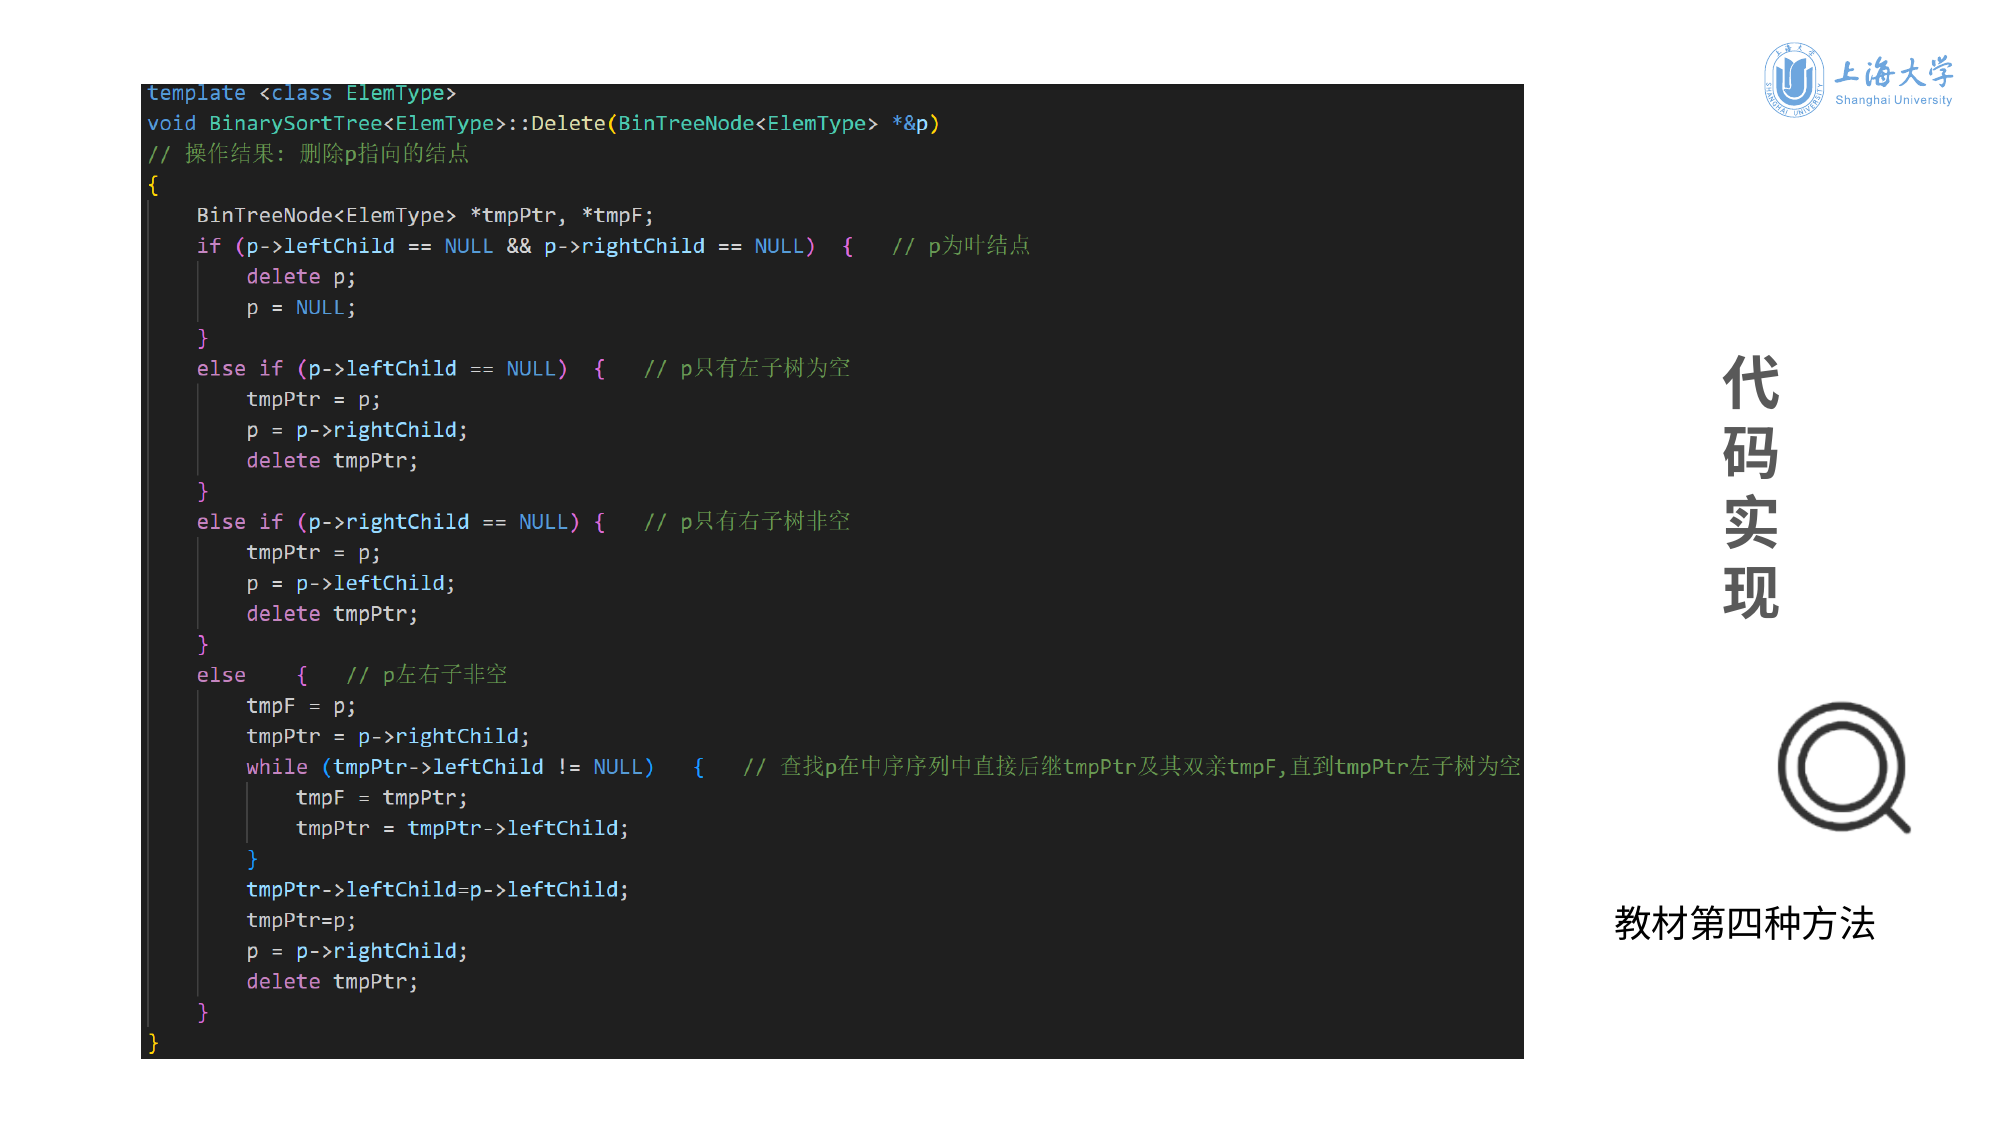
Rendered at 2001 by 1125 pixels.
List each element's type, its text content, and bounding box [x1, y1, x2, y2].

picture [141, 84, 1524, 1059]
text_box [1764, 42, 1954, 118]
text_box 代码实现 [1708, 338, 1805, 708]
picture [1742, 664, 1943, 852]
text_box 教材第四种方法 [1599, 892, 1901, 953]
